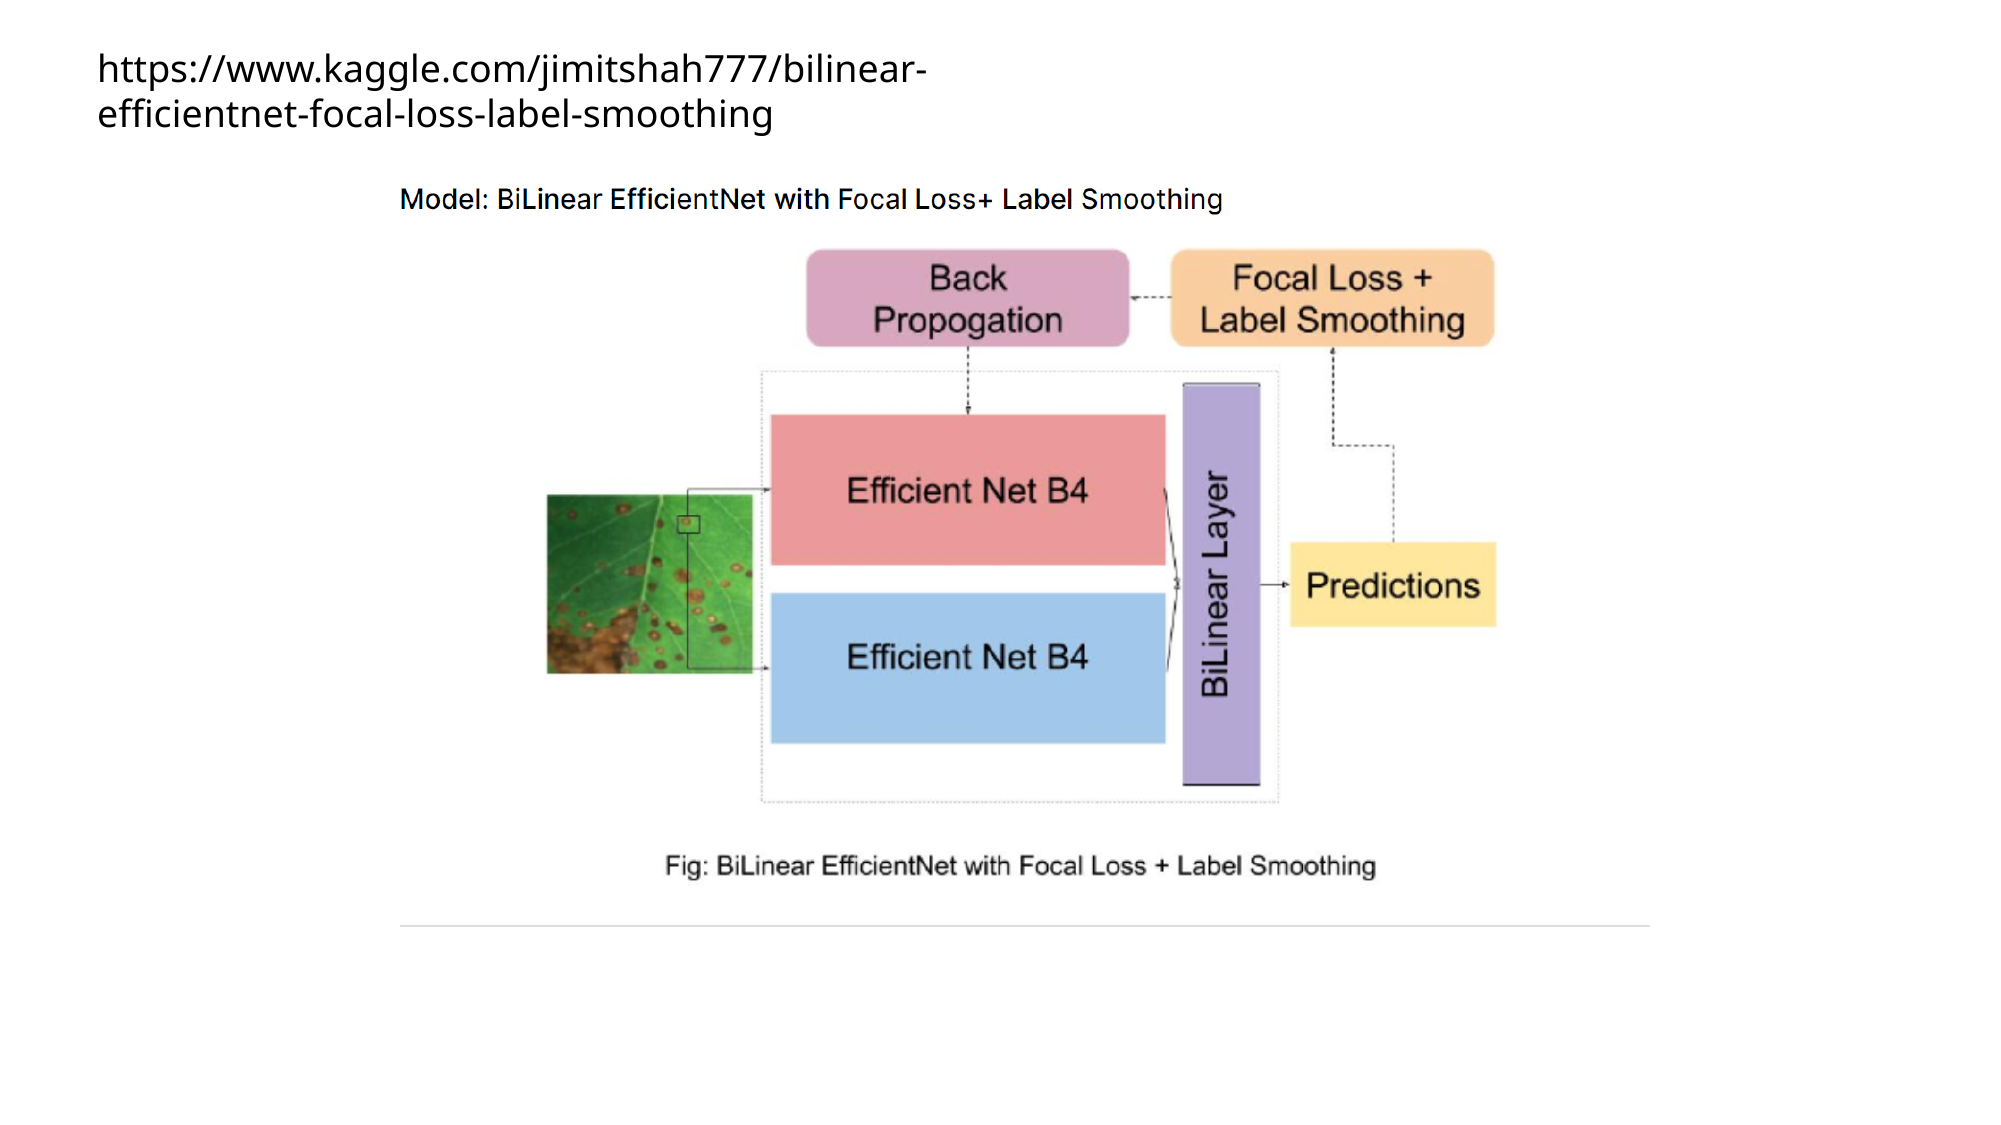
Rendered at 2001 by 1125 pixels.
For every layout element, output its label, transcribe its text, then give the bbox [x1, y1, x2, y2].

picture [308, 143, 1692, 982]
text_box https://www.kaggle.com/jimitshah777/bilinear-efficientnet-focal-loss-label-smoothing [82, 37, 1083, 143]
